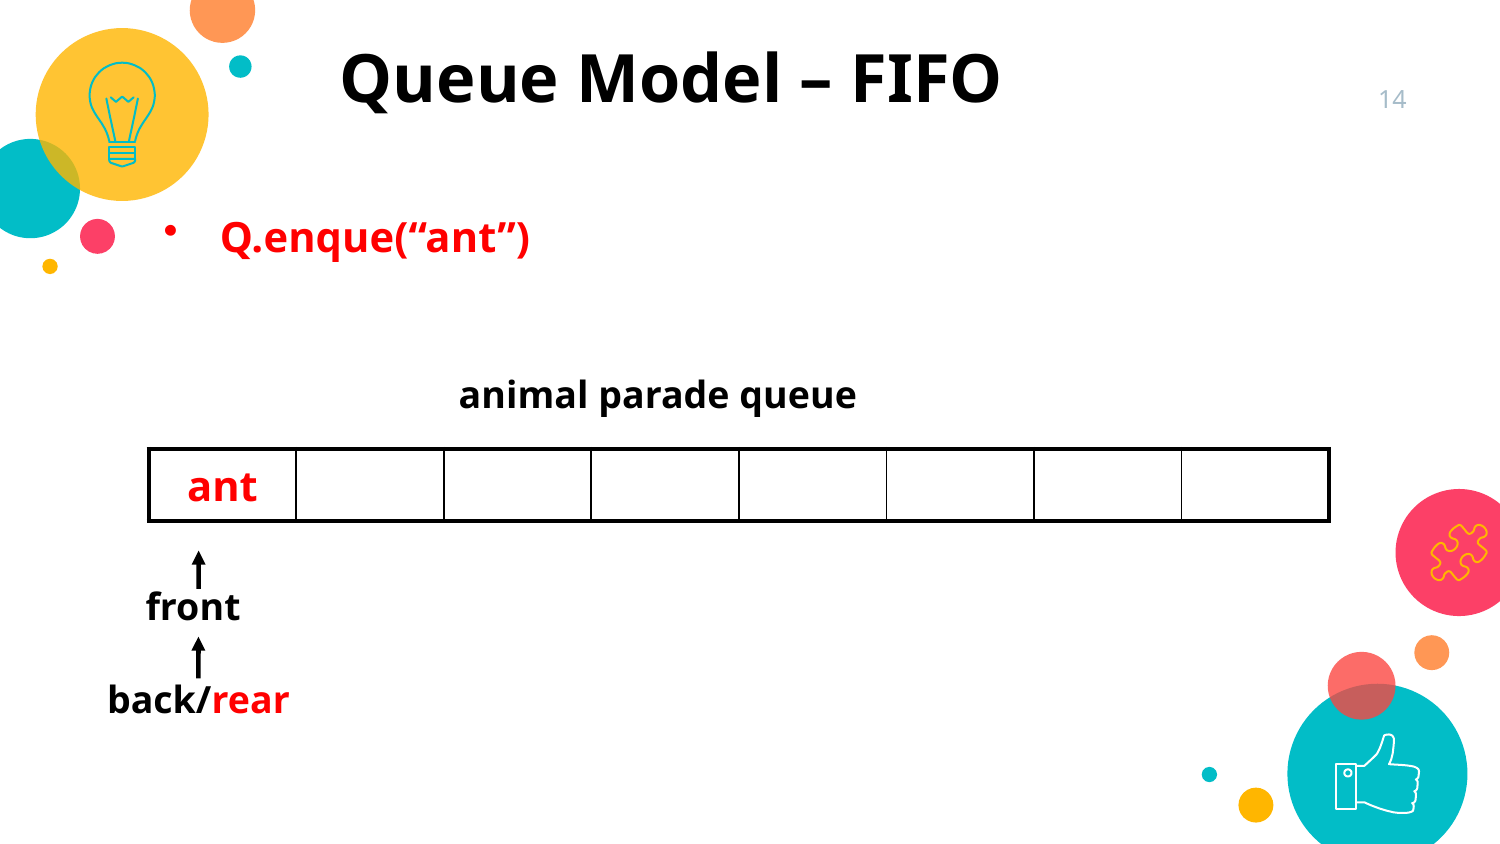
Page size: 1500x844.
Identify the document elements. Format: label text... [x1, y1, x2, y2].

text_box animal parade queue [443, 363, 873, 424]
table_header [445, 451, 590, 519]
table_header [1182, 451, 1327, 519]
table_header [592, 451, 738, 519]
table_header [297, 451, 443, 519]
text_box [148, 550, 238, 635]
table_header [887, 451, 1033, 519]
text_box Q.enque(“ant”) [148, 203, 1295, 315]
text_box Queue Model – FIFO [324, 18, 1065, 133]
slide_number 14 [1331, 68, 1422, 134]
table_header [1035, 451, 1181, 519]
table_header [740, 451, 886, 519]
table_header ant [151, 451, 295, 519]
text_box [127, 636, 270, 730]
